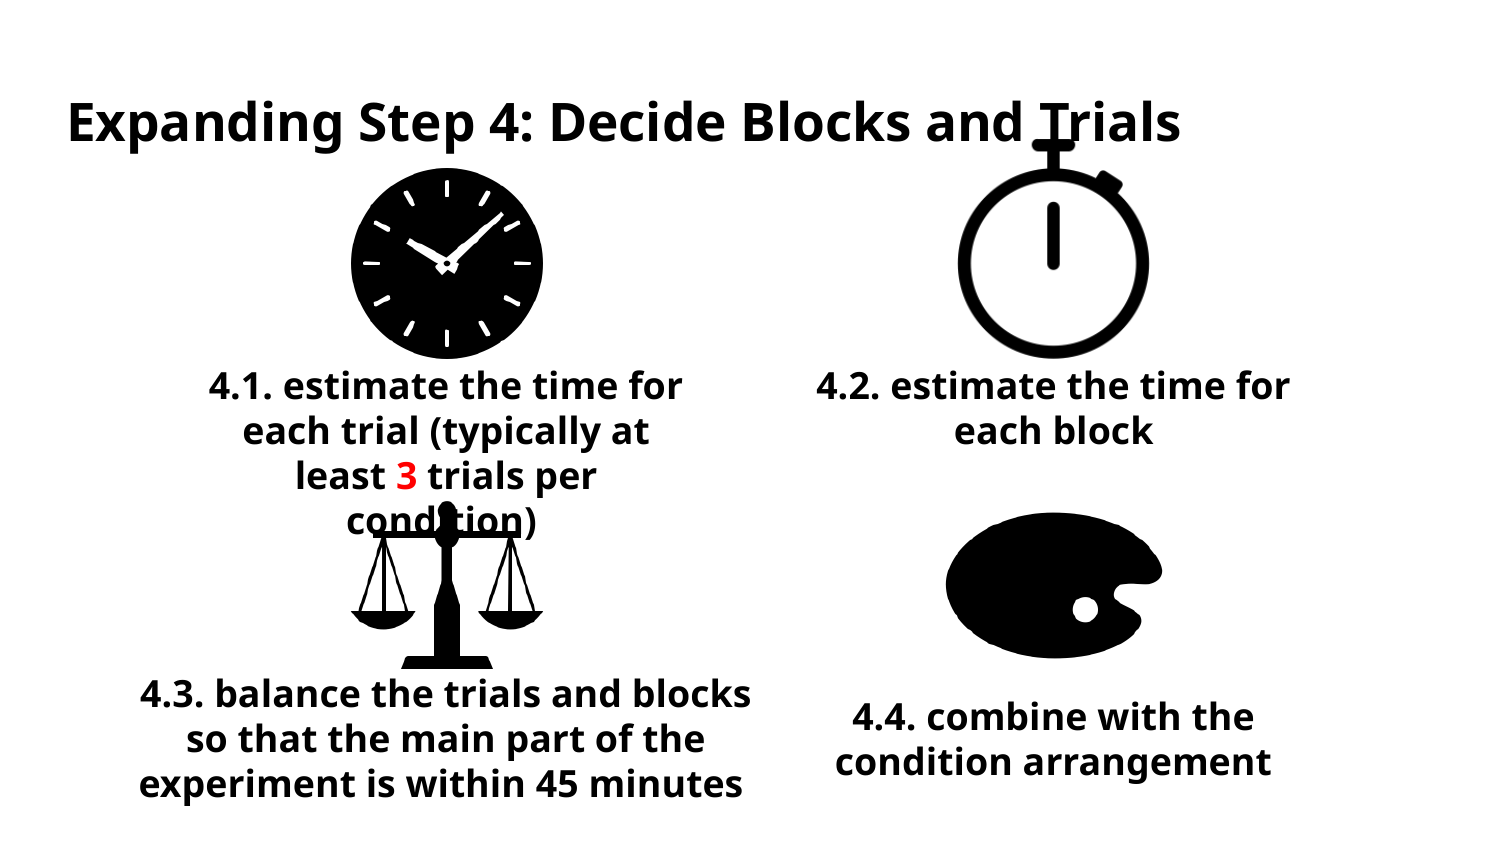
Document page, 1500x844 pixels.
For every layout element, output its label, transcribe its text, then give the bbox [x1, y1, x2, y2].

picture [956, 136, 1151, 361]
picture [349, 165, 544, 361]
title Expanding Step 4: Decide Blocks and Trials [51, 72, 1449, 167]
text_box 4.1. estimate the time for each trial (typically at least 3 trials per condition) [192, 347, 700, 558]
text_box 4.2. estimate the time for each block [800, 347, 1308, 468]
picture [349, 500, 544, 670]
text_box 4.4. combine with the condition arrangement [789, 677, 1322, 798]
text_box 4.3. balance the trials and blocks so that the main part of the experiment is within 45 minutes [104, 654, 789, 820]
picture [943, 510, 1164, 660]
